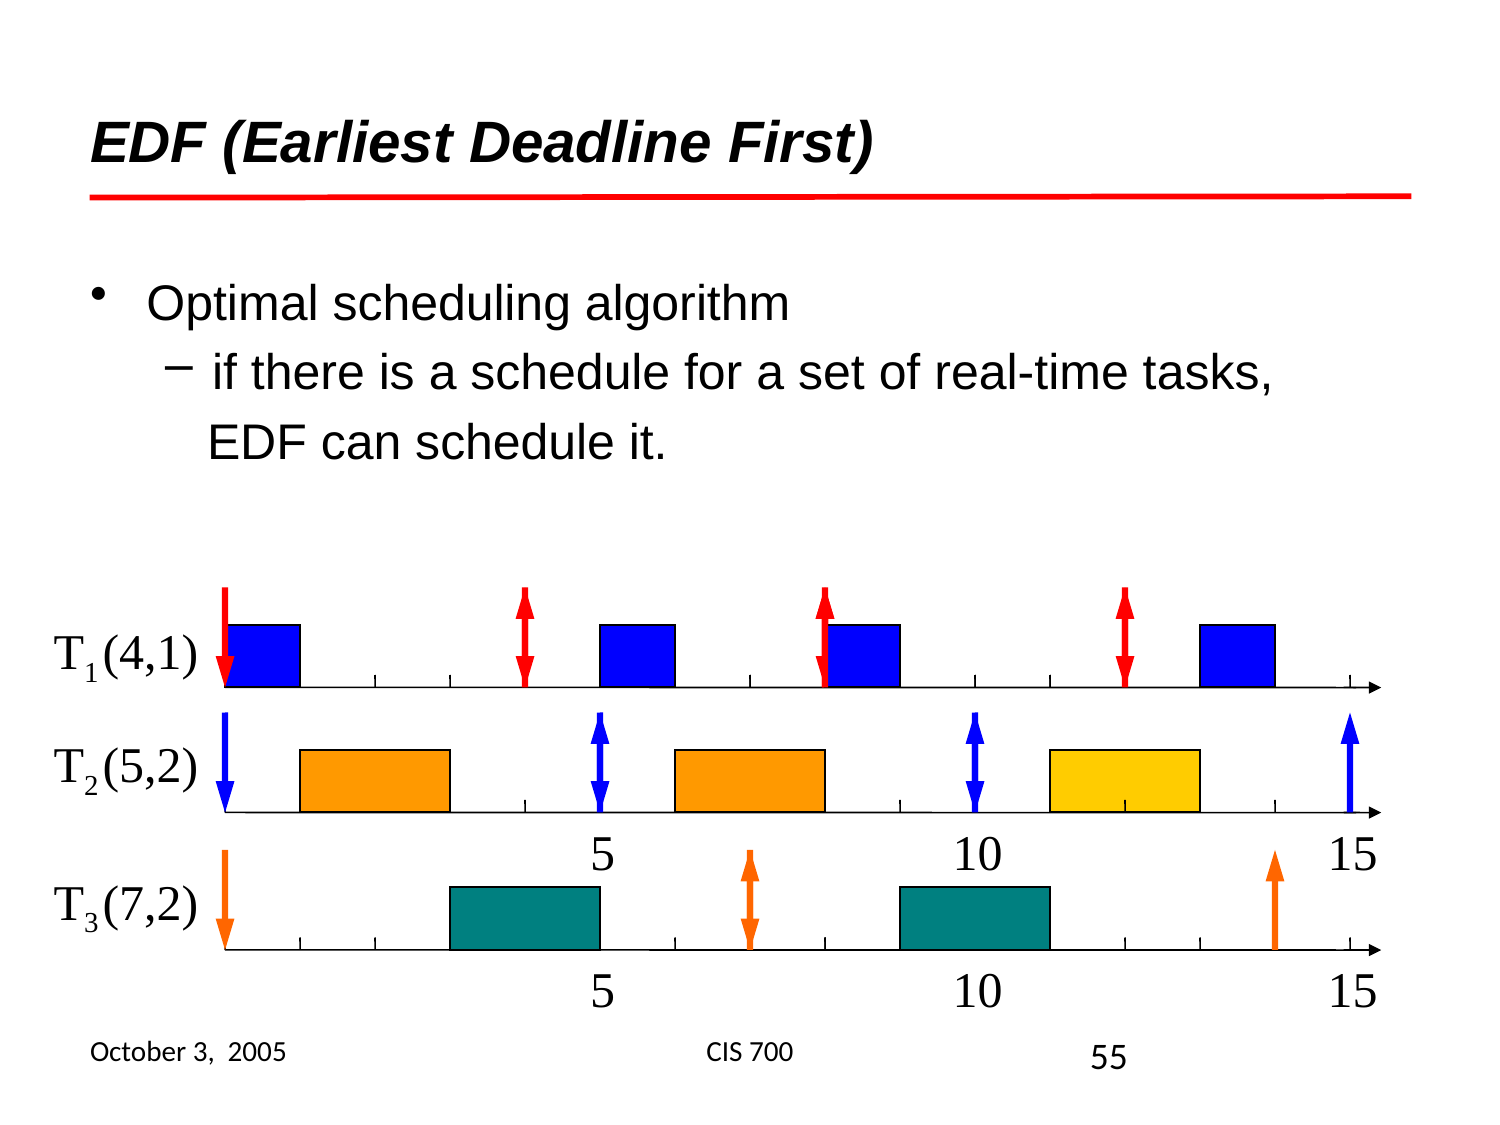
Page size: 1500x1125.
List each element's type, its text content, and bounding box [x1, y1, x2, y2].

text_box [526, 590, 532, 609]
text_box T1 [38, 612, 114, 696]
text_box (7,2) [114, 862, 214, 938]
text_box [674, 749, 825, 810]
text_box [593, 715, 599, 734]
text_box [818, 666, 824, 684]
footer CIS 700 [512, 1024, 988, 1103]
text_box [968, 712, 982, 810]
slide_number 55 [1074, 1024, 1426, 1103]
text_box T3 [38, 862, 114, 946]
text_box [449, 887, 569, 950]
list Optimal scheduling algorithm if there is a schedule for a set of real-time tasks, EDF can schedule it. [75, 262, 1425, 1005]
text_box (4,1) [114, 612, 214, 688]
text_box [1343, 712, 1357, 810]
text_box (5,2) [114, 724, 214, 801]
text_box [218, 712, 232, 813]
text_box [1343, 681, 1382, 694]
text_box [299, 749, 450, 813]
text_box [226, 624, 300, 688]
text_box [601, 715, 607, 734]
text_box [574, 812, 1393, 1026]
text_box [818, 587, 832, 688]
text_box [1126, 590, 1132, 609]
text_box [1118, 590, 1124, 609]
text_box [976, 715, 982, 734]
title EDF (Earliest Deadline First) [75, 45, 1425, 233]
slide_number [74, 1024, 426, 1103]
text_box [593, 712, 607, 810]
text_box [826, 624, 900, 688]
text_box [218, 587, 232, 688]
text_box [968, 715, 974, 734]
text_box [599, 624, 675, 688]
text_box [518, 587, 532, 688]
text_box [218, 849, 232, 950]
text_box [1118, 587, 1132, 688]
text_box T2 [38, 724, 114, 809]
text_box [518, 590, 524, 609]
